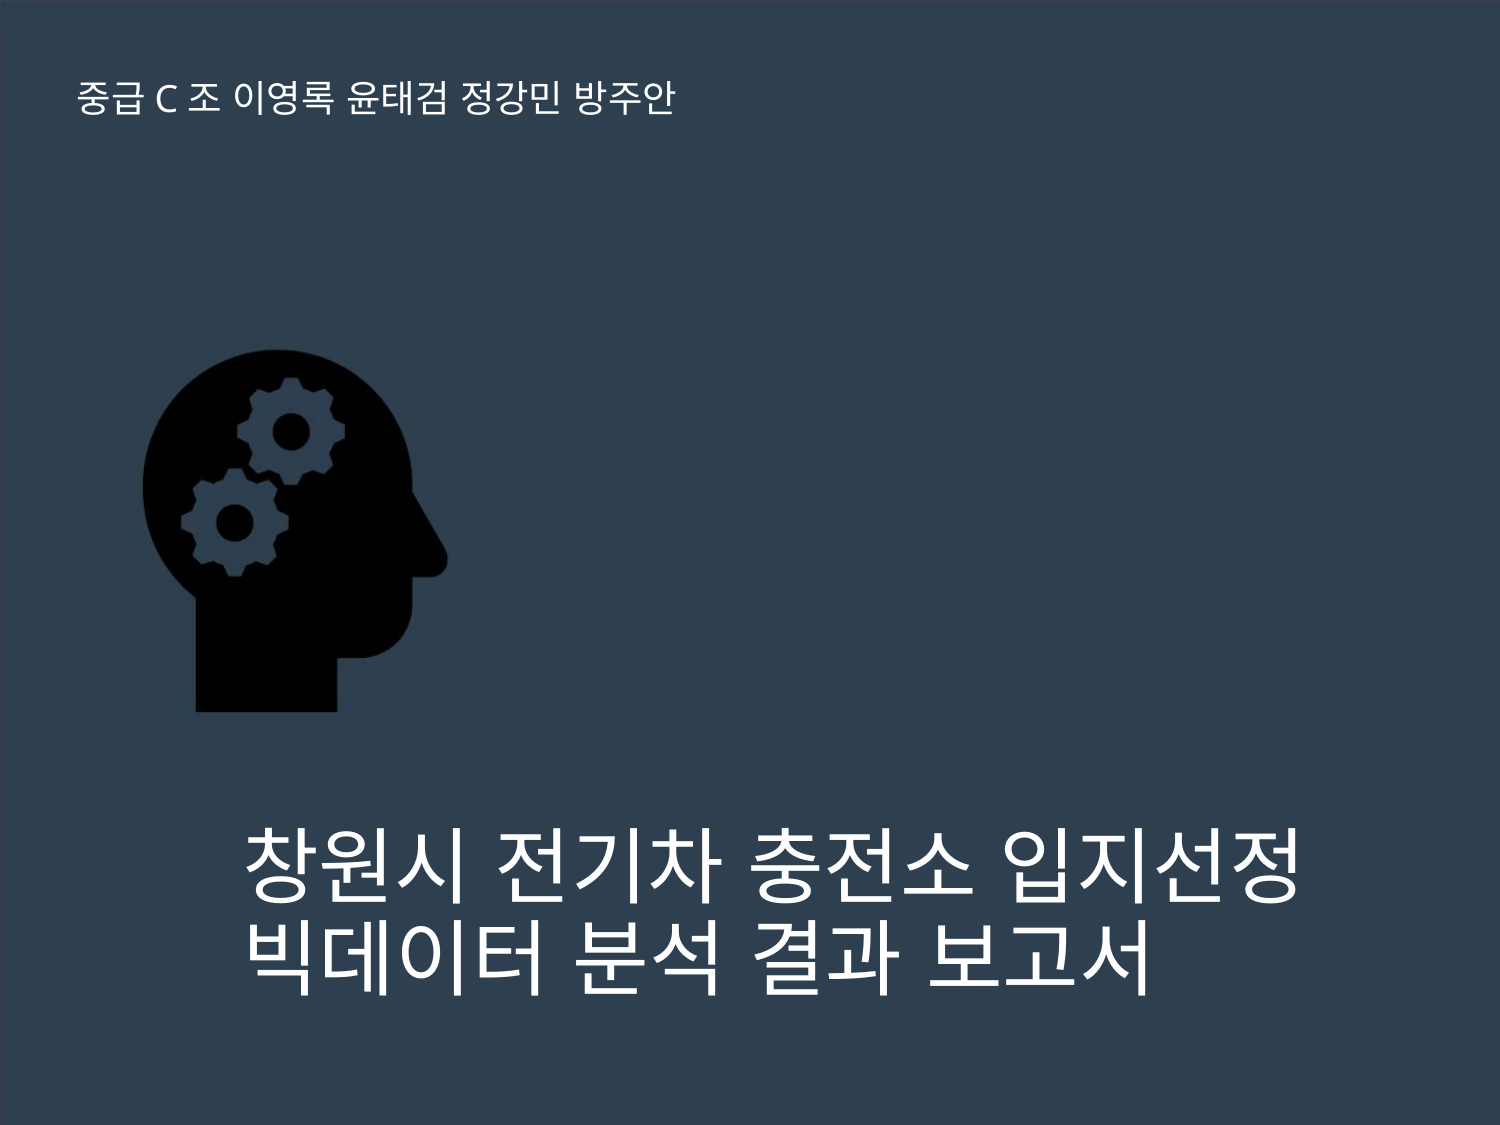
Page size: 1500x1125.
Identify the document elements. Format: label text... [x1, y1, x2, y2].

text_box [0, 0, 1500, 1125]
text_box 중급C조 이영록 윤태검 정강민 방주안 [76, 78, 703, 120]
text_box 창원시 전기차 충전소 입지선정 빅데이터 분석 결과 보고서 [242, 822, 1500, 1007]
